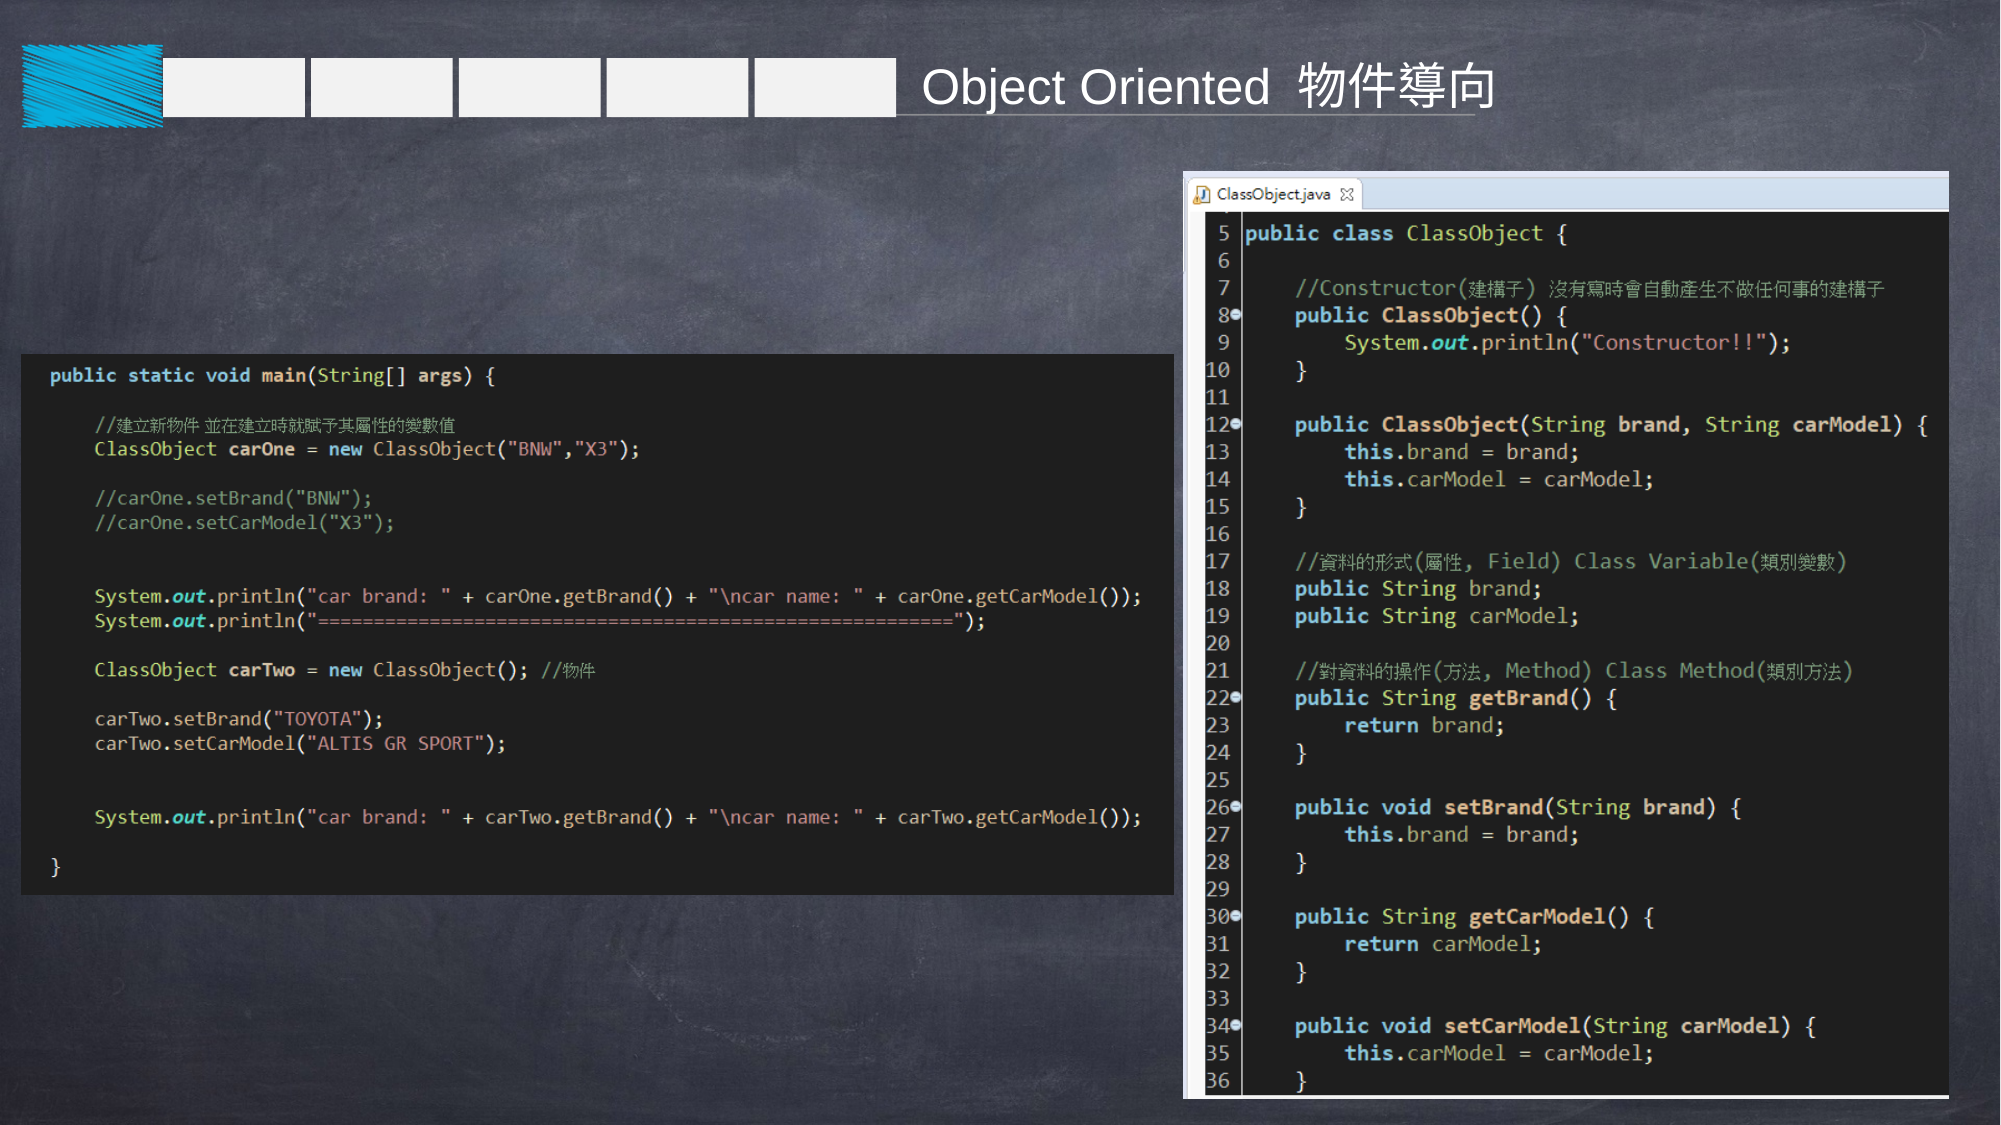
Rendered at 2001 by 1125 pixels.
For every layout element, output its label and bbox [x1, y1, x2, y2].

picture [0, 0, 2001, 1125]
text_box [21, 44, 1529, 128]
